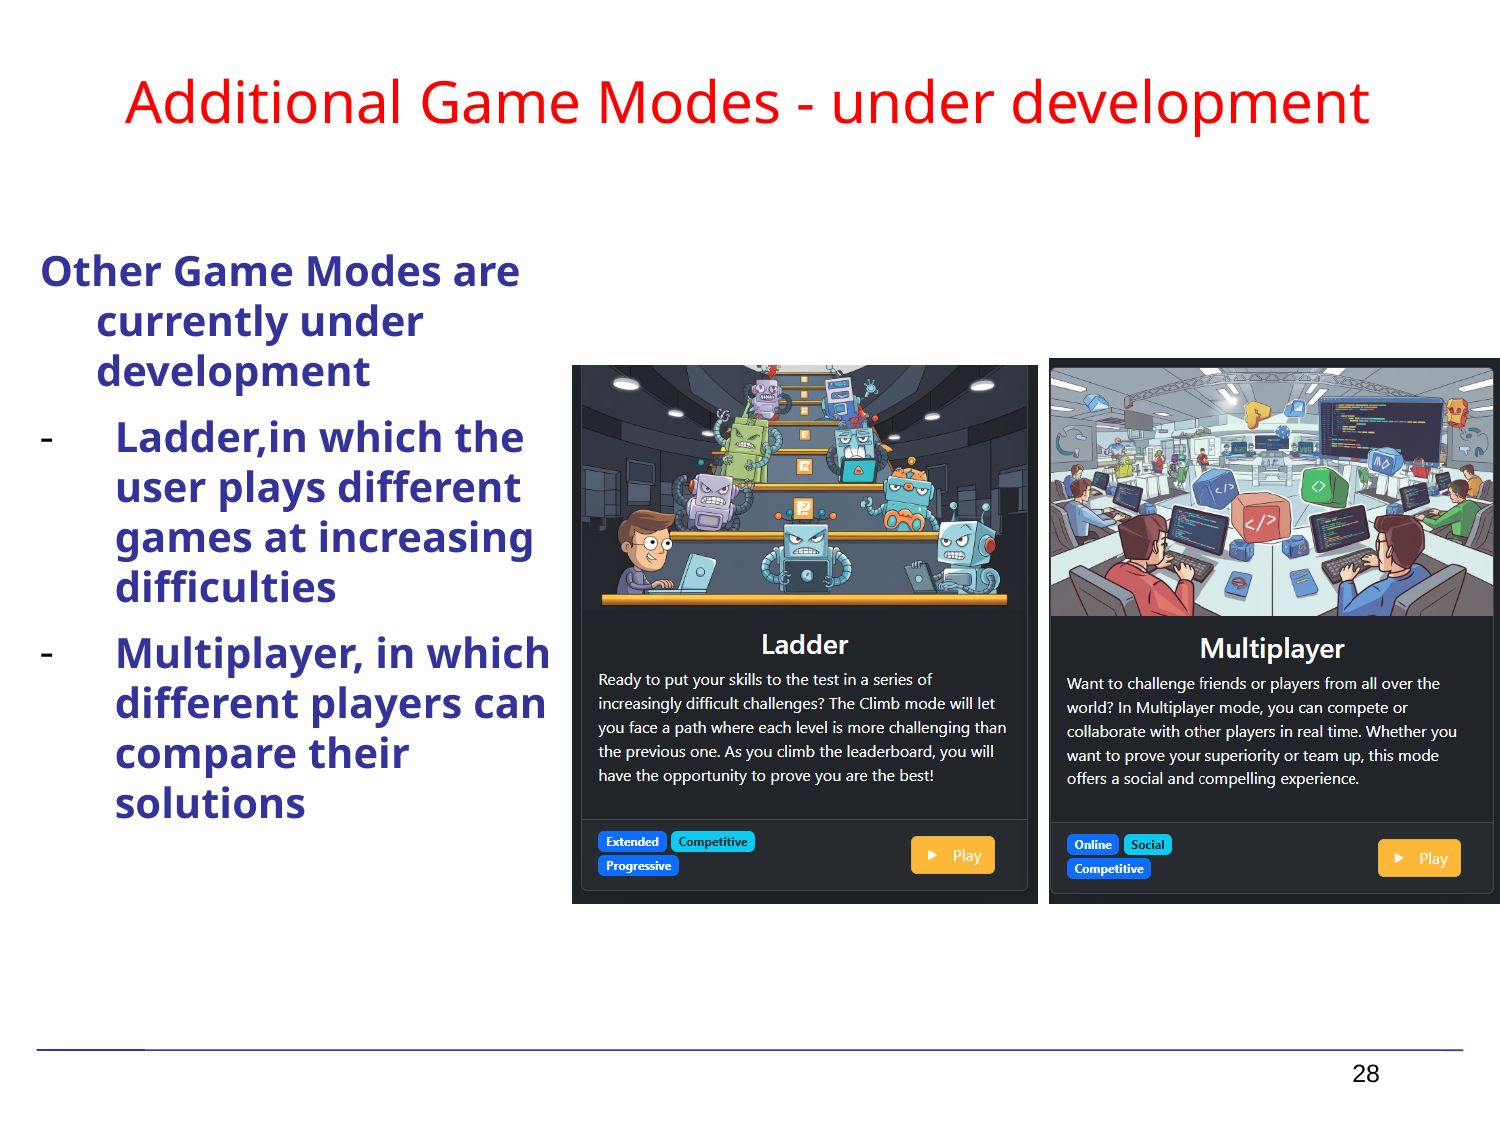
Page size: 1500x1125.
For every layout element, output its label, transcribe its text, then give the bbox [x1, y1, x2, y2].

picture [1049, 358, 1500, 904]
title Additional Game Modes - under development [35, 57, 1461, 143]
picture [572, 365, 1038, 904]
slide_number 28 [1337, 1050, 1475, 1125]
list Other Game Modes are currently under development Ladder,in which the user plays different games at increasing difficulties Multiplayer, in which different players can compare their solutions [24, 237, 573, 1025]
